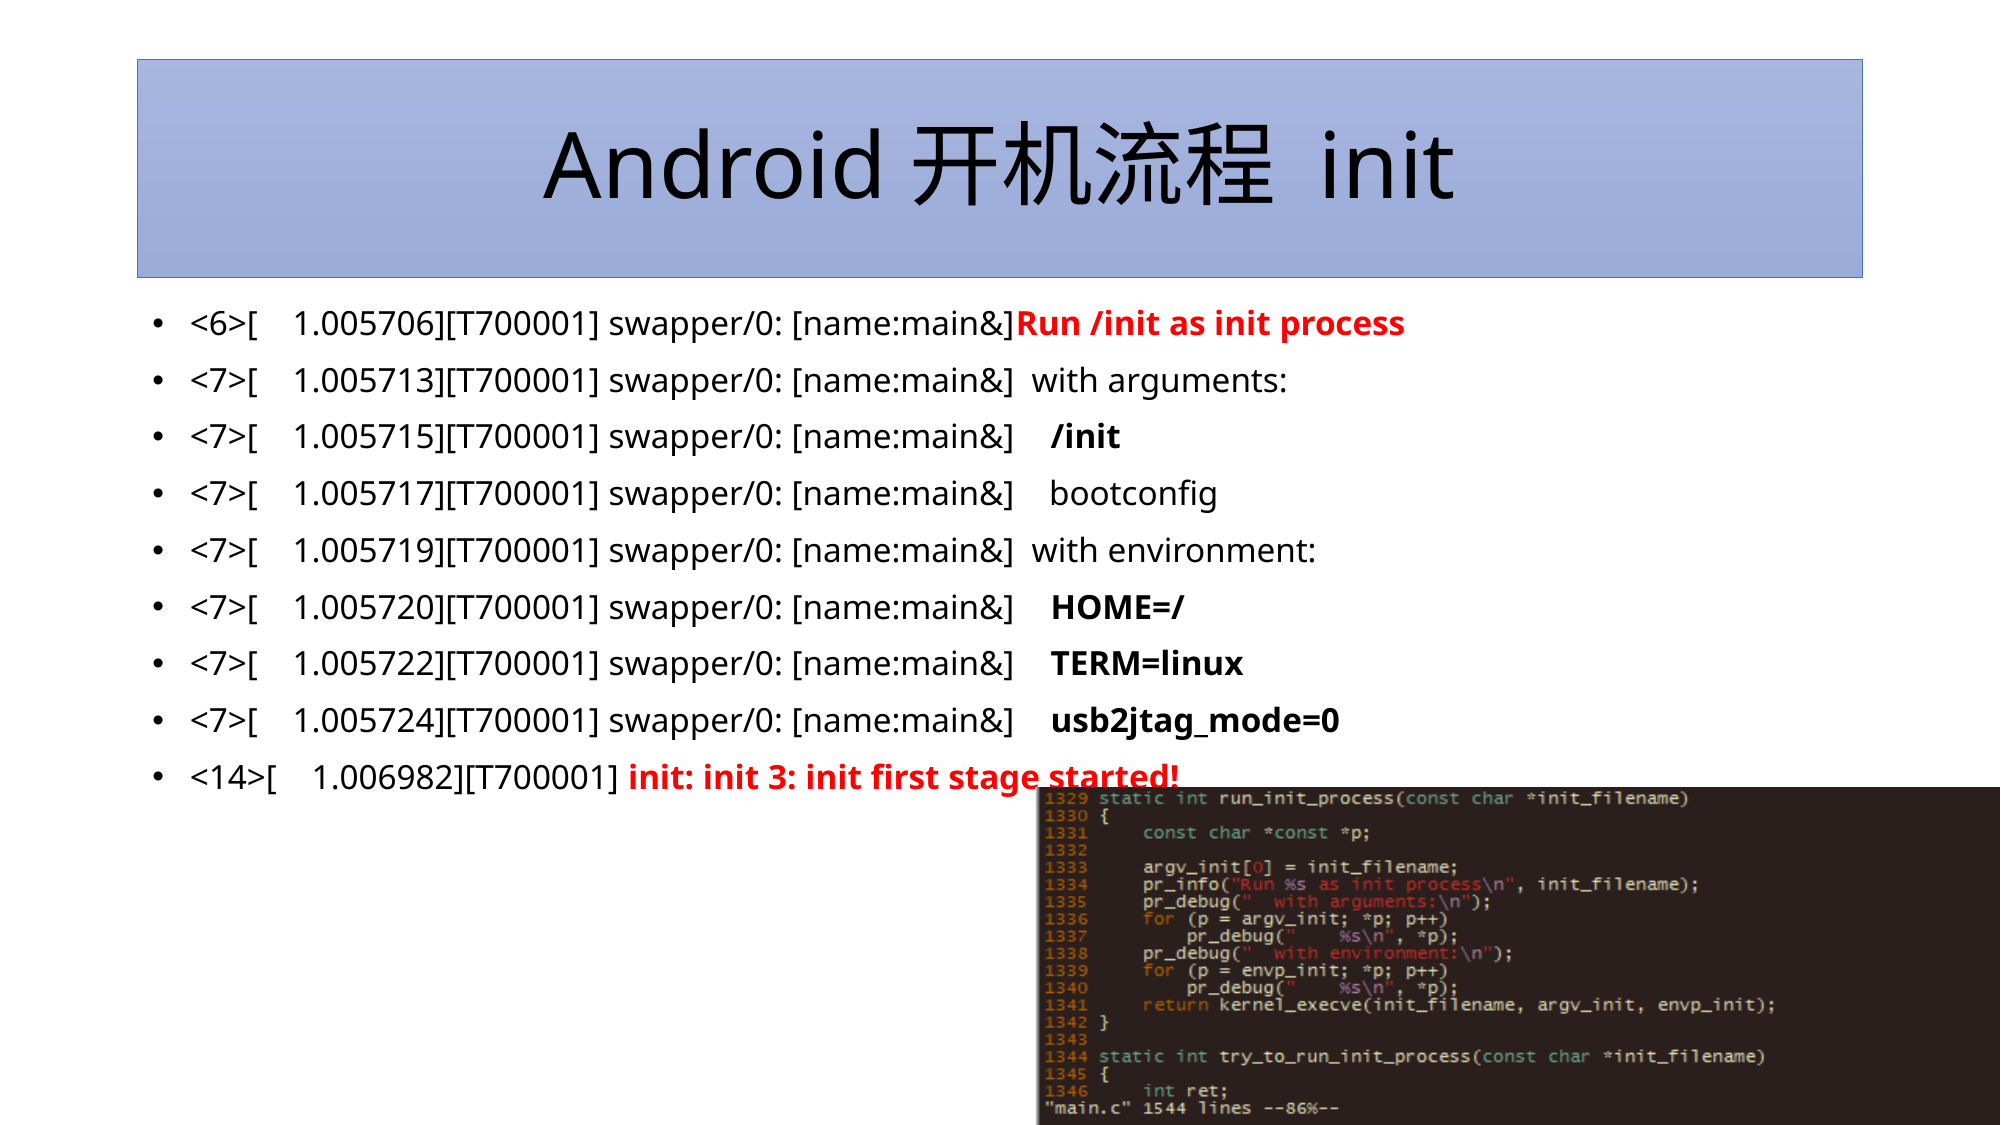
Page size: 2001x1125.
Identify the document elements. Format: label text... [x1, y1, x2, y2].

title Android开机流程 init [137, 59, 1863, 278]
list <6>[ 1.005706][T700001] swapper/0: [name:main&]Run /init as init process <7>[ 1.005713][T700001] swapper/0: [name:main&] with arguments: <7>[ 1.005715][T700001] swapper/0: [name:main&] /init <7>[ 1.005717][T700001] swapper/0: [name:main&] bootconfig <7>[ 1.005719][T700001] swapper/0: [name:main&] with environment: <7>[ 1.005720][T700001] swapper/0: [name:main&] HOME=/ <7>[ 1.005722][T700001] swapper/0: [name:main&] TERM=linux <7>[ 1.005724][T700001] swapper/0: [name:main&] usb2jtag_mode=0 <14>[ 1.006982][T700001] init: init 3: init first stage started! [137, 299, 1863, 1014]
picture [1035, 787, 2000, 1125]
